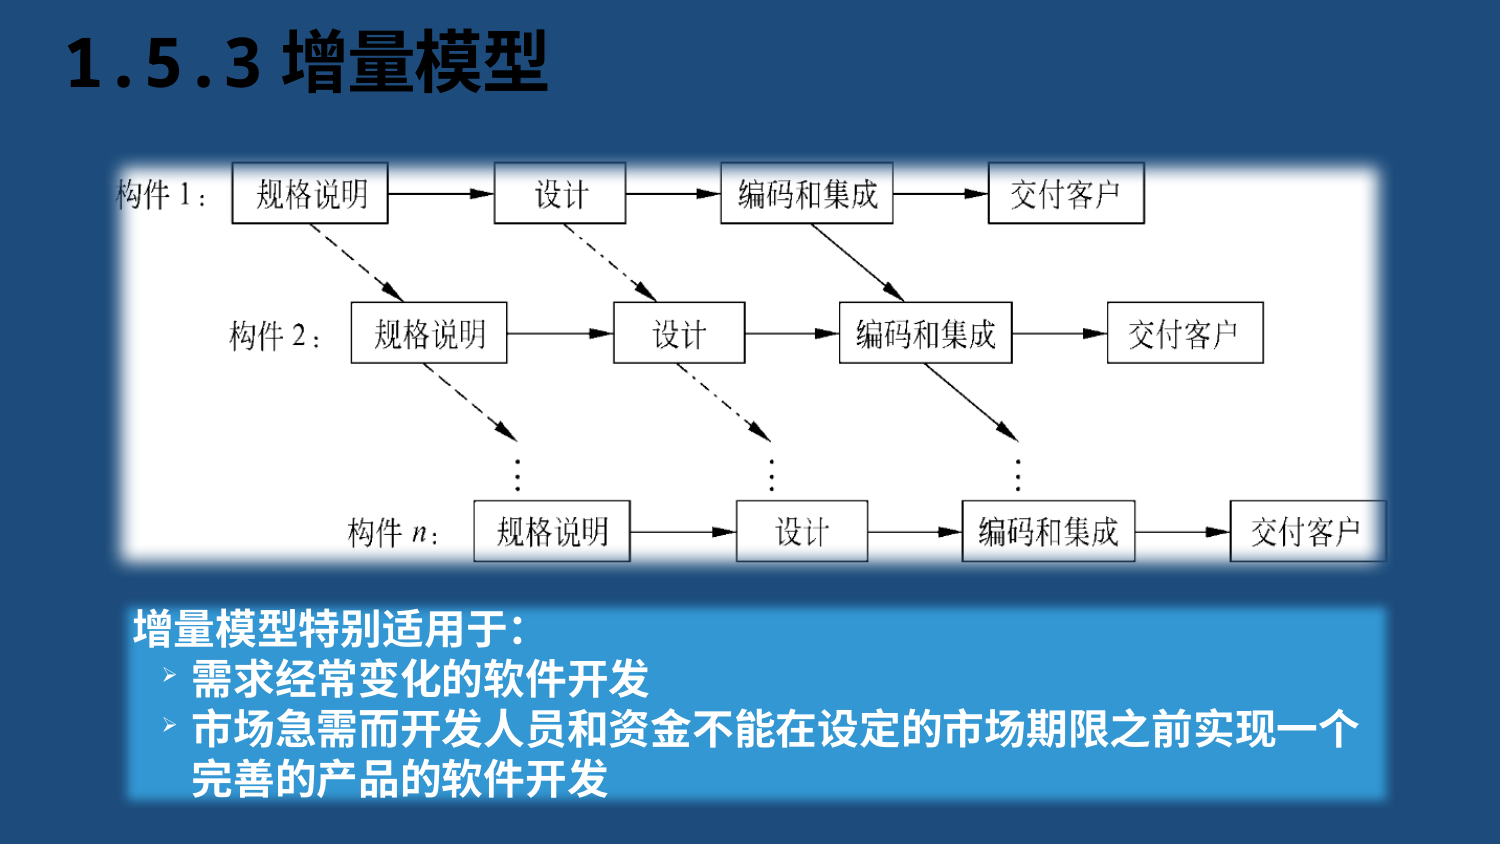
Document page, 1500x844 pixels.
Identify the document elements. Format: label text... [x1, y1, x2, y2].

text_box 增量模型特别适用于： 需求经常变化的软件开发 市场急需而开发人员和资金不能在设定的市场期限之前实现一个完善的产品的软件开发 [134, 614, 1379, 794]
picture [105, 152, 1394, 578]
title 1.5.3增量模型 [63, 28, 1436, 104]
